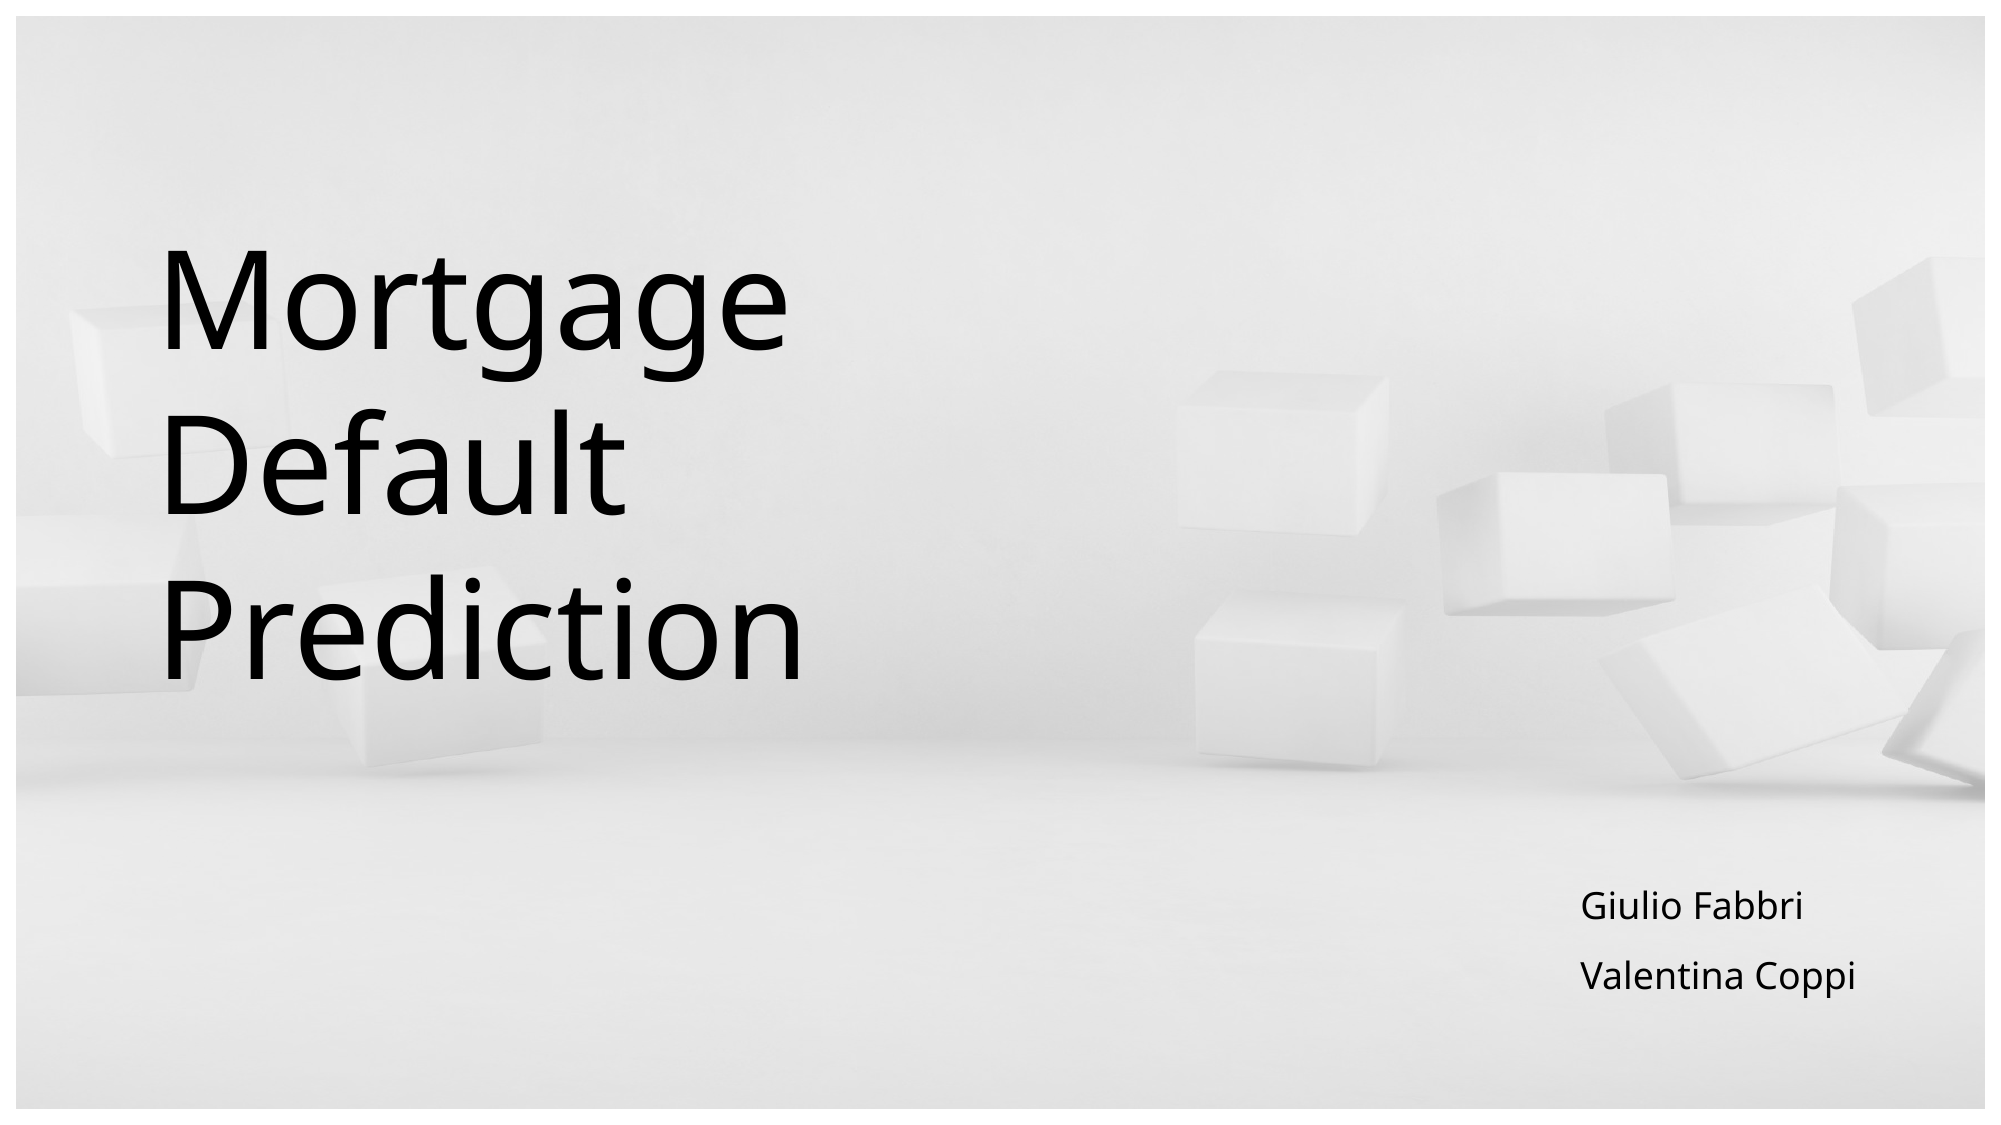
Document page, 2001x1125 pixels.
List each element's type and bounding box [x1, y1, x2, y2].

picture [16, 16, 1985, 1109]
text_box [0, 0, 2000, 1125]
